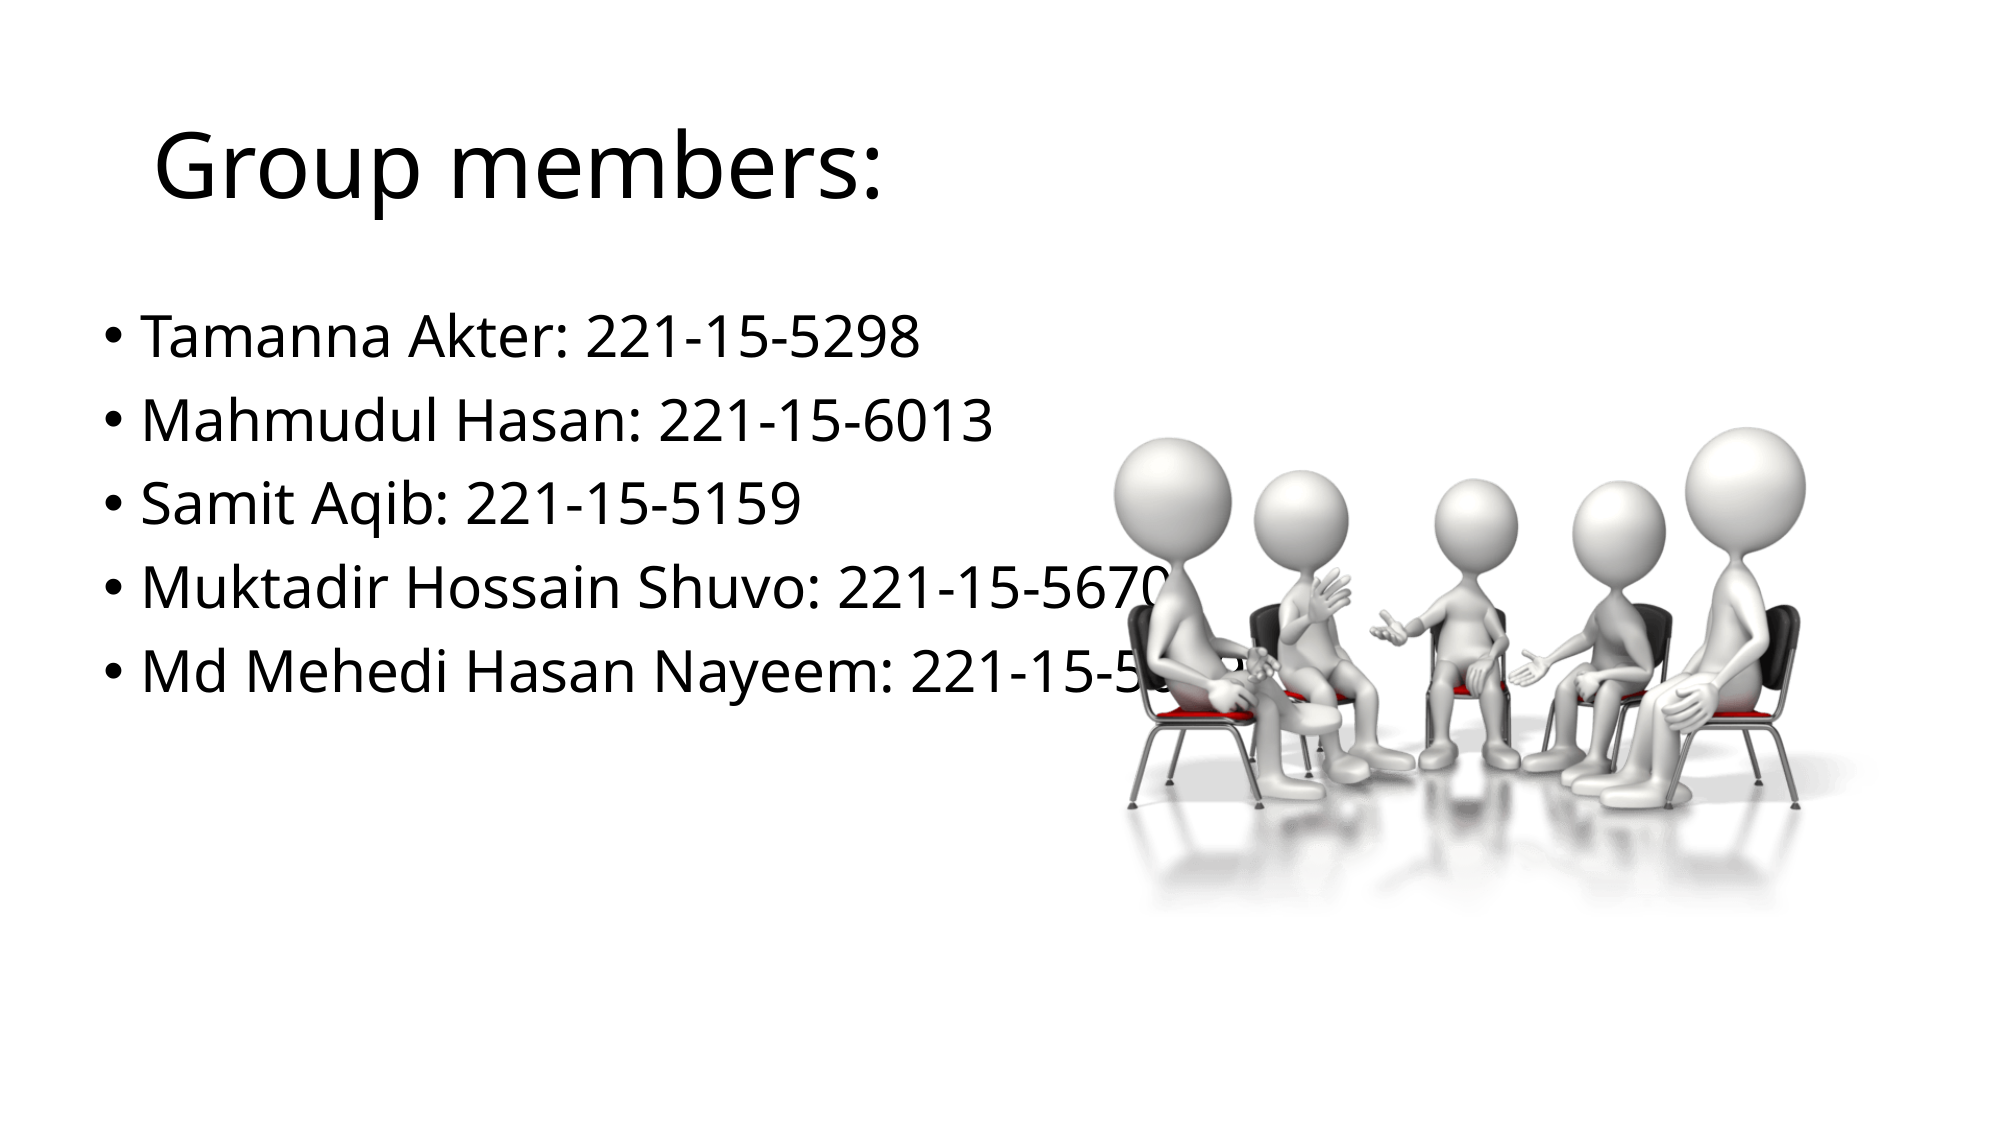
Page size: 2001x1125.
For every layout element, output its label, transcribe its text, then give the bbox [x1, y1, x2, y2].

title Group members: [137, 59, 1863, 278]
list Tamanna Akter: 221-15-5298 Mahmudul Hasan: 221-15-6013 Samit Aqib: 221-15-5159 Muktadir Hossain Shuvo: 221-15-5670 Md Mehedi Hasan Nayeem: 221-15-5049 [88, 299, 1814, 1014]
picture [1049, 395, 1883, 917]
